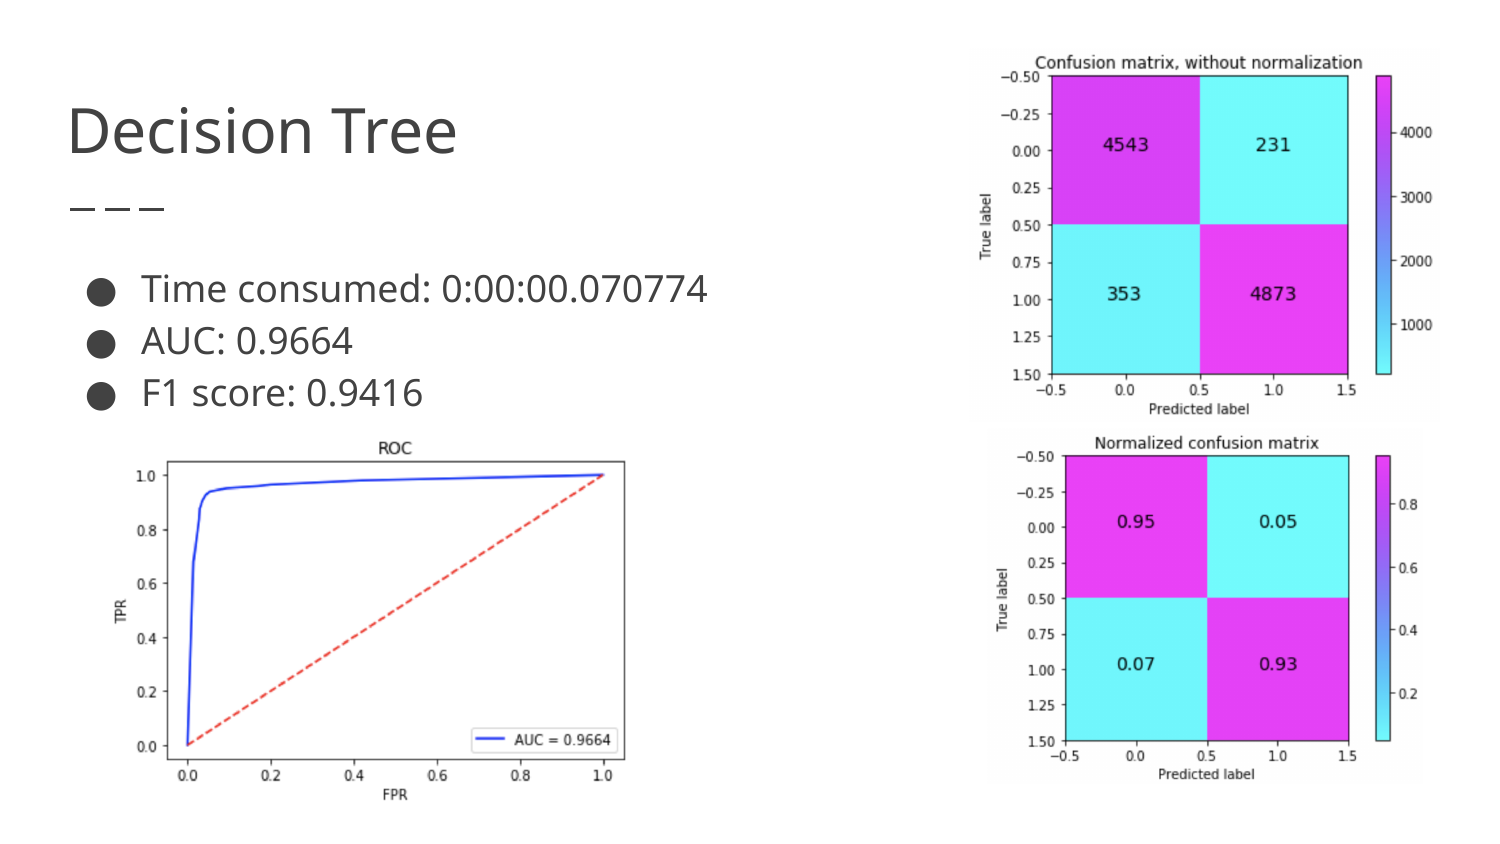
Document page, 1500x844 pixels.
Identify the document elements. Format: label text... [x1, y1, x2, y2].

list Time consumed: 0:00:00.070774 AUC: 0.9664 F1 score: 0.9416 [51, 243, 945, 750]
title Decision Tree [51, 61, 964, 182]
picture [986, 428, 1423, 784]
picture [104, 434, 634, 808]
picture [969, 48, 1441, 422]
